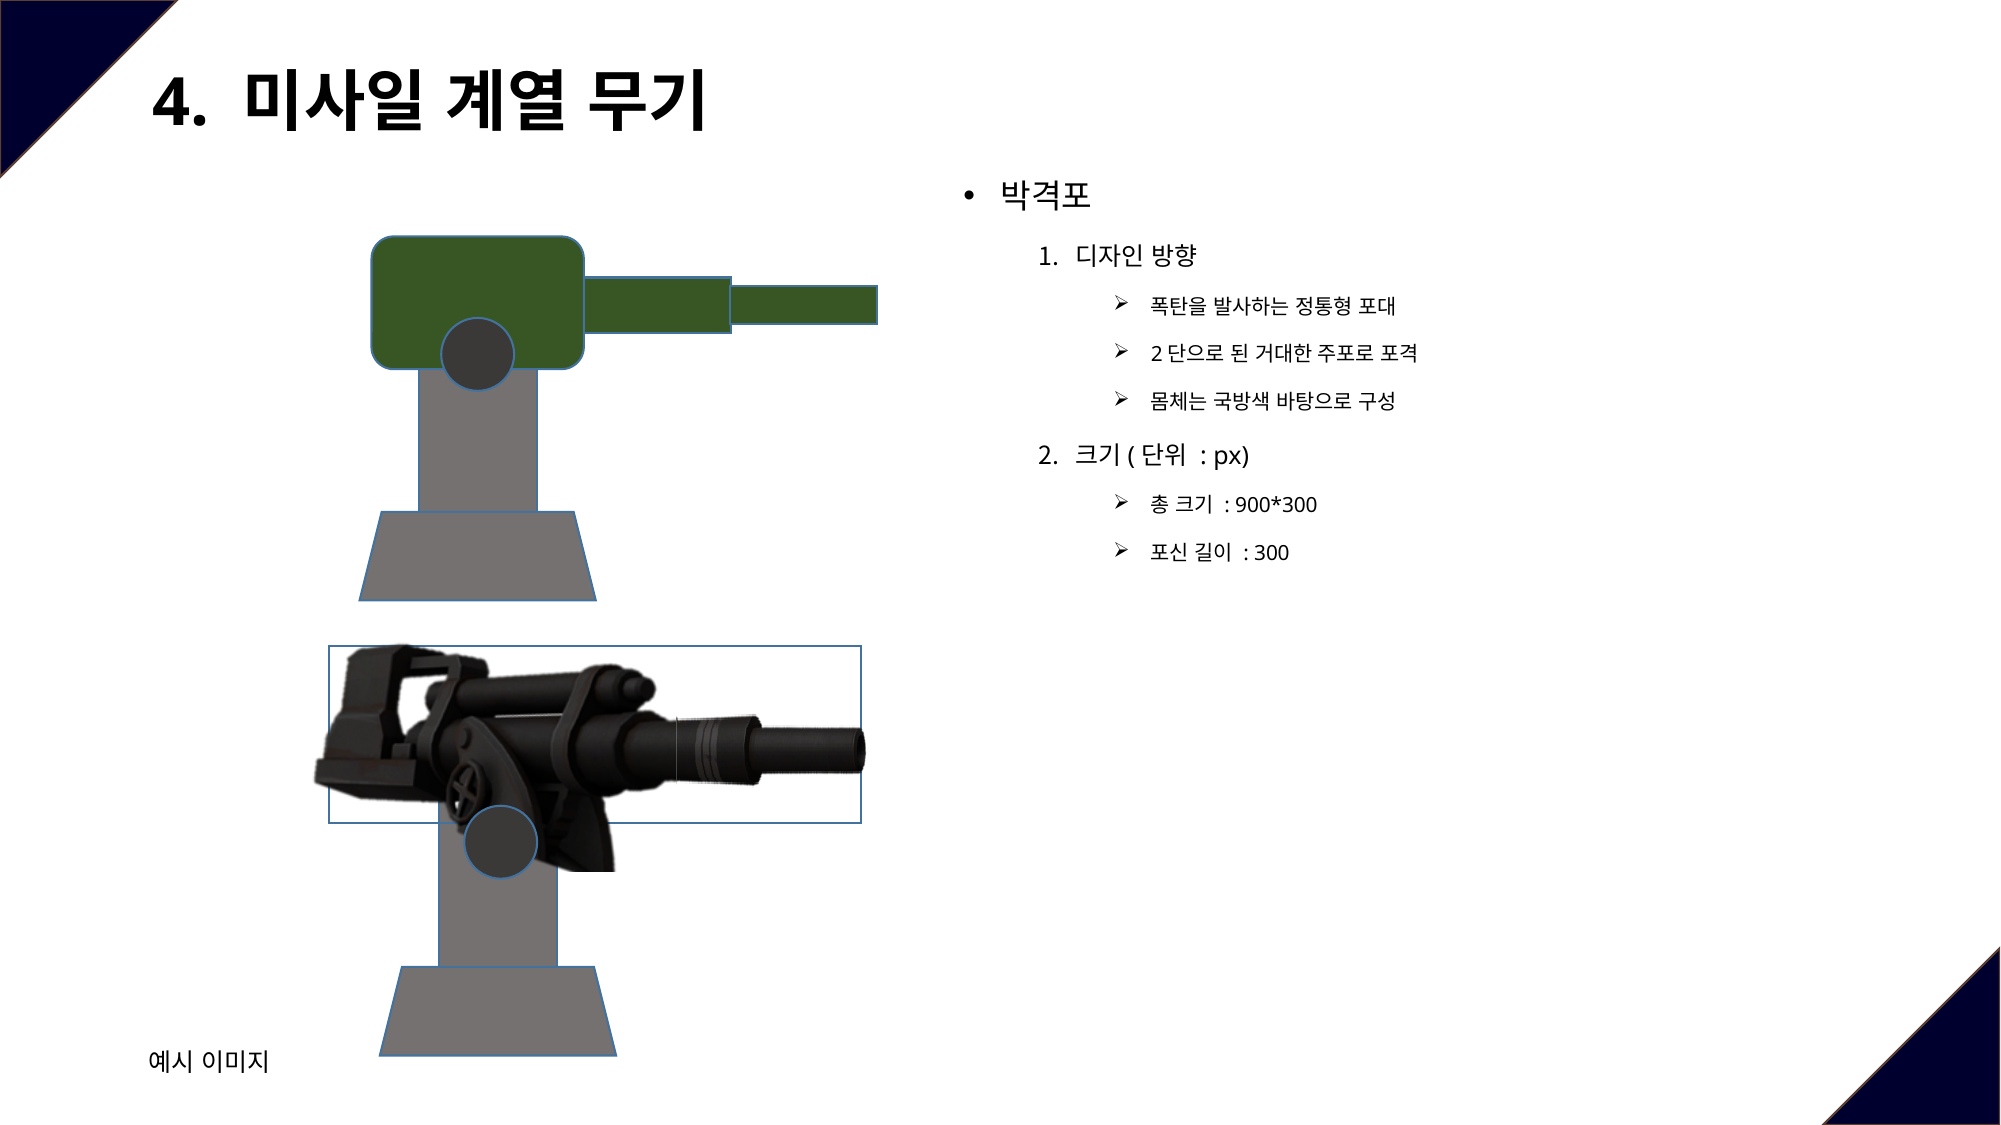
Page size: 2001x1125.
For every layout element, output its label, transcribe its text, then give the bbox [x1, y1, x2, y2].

text_box [438, 872, 558, 965]
text_box [370, 235, 585, 371]
text_box [729, 285, 878, 325]
picture [299, 638, 870, 872]
text_box [583, 276, 732, 334]
text_box 예시 이미지 [133, 1039, 286, 1085]
text_box [418, 371, 538, 510]
list 박격포 디자인 방향 폭탄을 발사하는 정통형 포대 2단으로 된 거대한 주포로 포격 몸체는 국방색 바탕으로 구성 크기(단위 : px) 총 크기 : 900*300 포신 길이 : 300 [948, 147, 1863, 1014]
text_box [477, 872, 524, 880]
text_box [378, 965, 618, 1057]
text_box [440, 316, 516, 392]
title 4. 미사일 계열 무기 [137, 59, 1863, 148]
text_box [358, 510, 598, 602]
